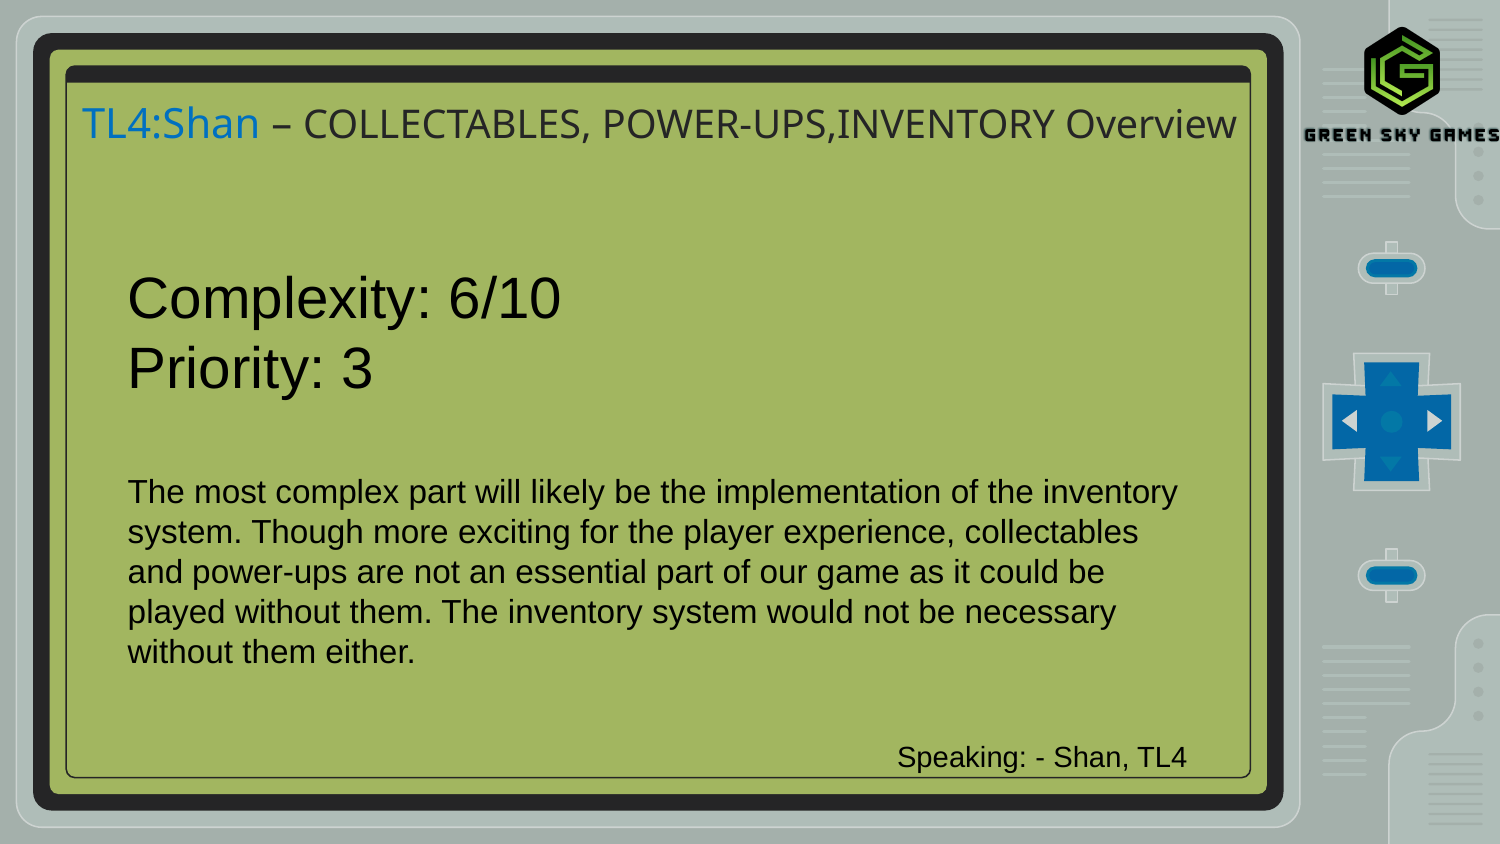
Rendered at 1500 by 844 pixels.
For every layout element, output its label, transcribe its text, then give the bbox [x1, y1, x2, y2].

text_box Speaking: - Shan, TL4 [882, 730, 1245, 781]
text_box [1358, 548, 1426, 603]
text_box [1322, 353, 1461, 491]
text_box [1358, 241, 1426, 295]
title TL4:Shan – COLLECTABLES, POWER-UPS,INVENTORY Overview [67, 81, 1258, 216]
text_box Complexity: 6/10 Priority: 3 The most complex part will likely be the implementation of the inventory system. Though more exciting for the player experience, collectables and power-ups are not an essential part of our game as it could be played without them. The inventory system would not be necessary without them either. [112, 253, 1213, 678]
picture [1285, 0, 1500, 184]
